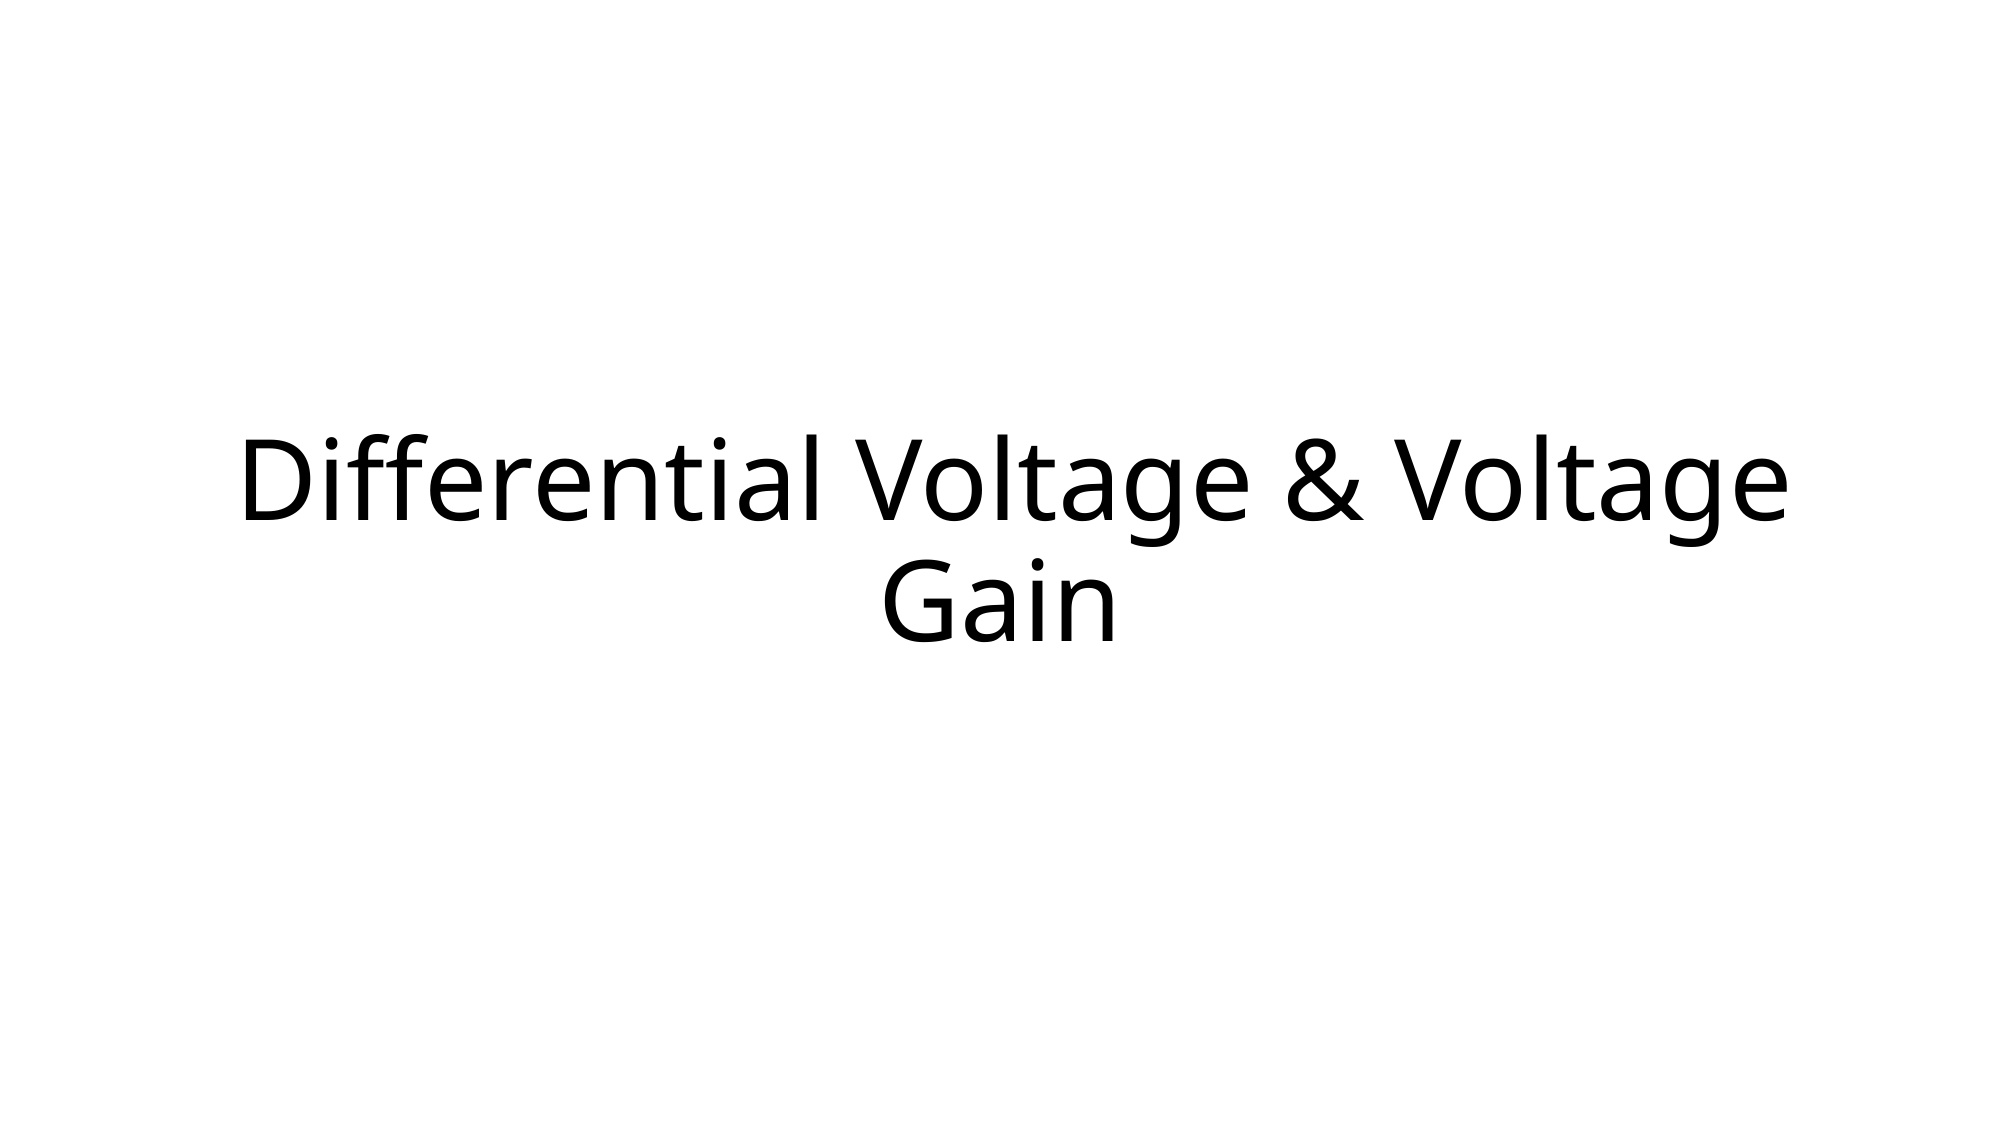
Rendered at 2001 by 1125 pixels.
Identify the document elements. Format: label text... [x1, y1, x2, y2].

title Differential Voltage & Voltage Gain [152, 435, 1878, 654]
